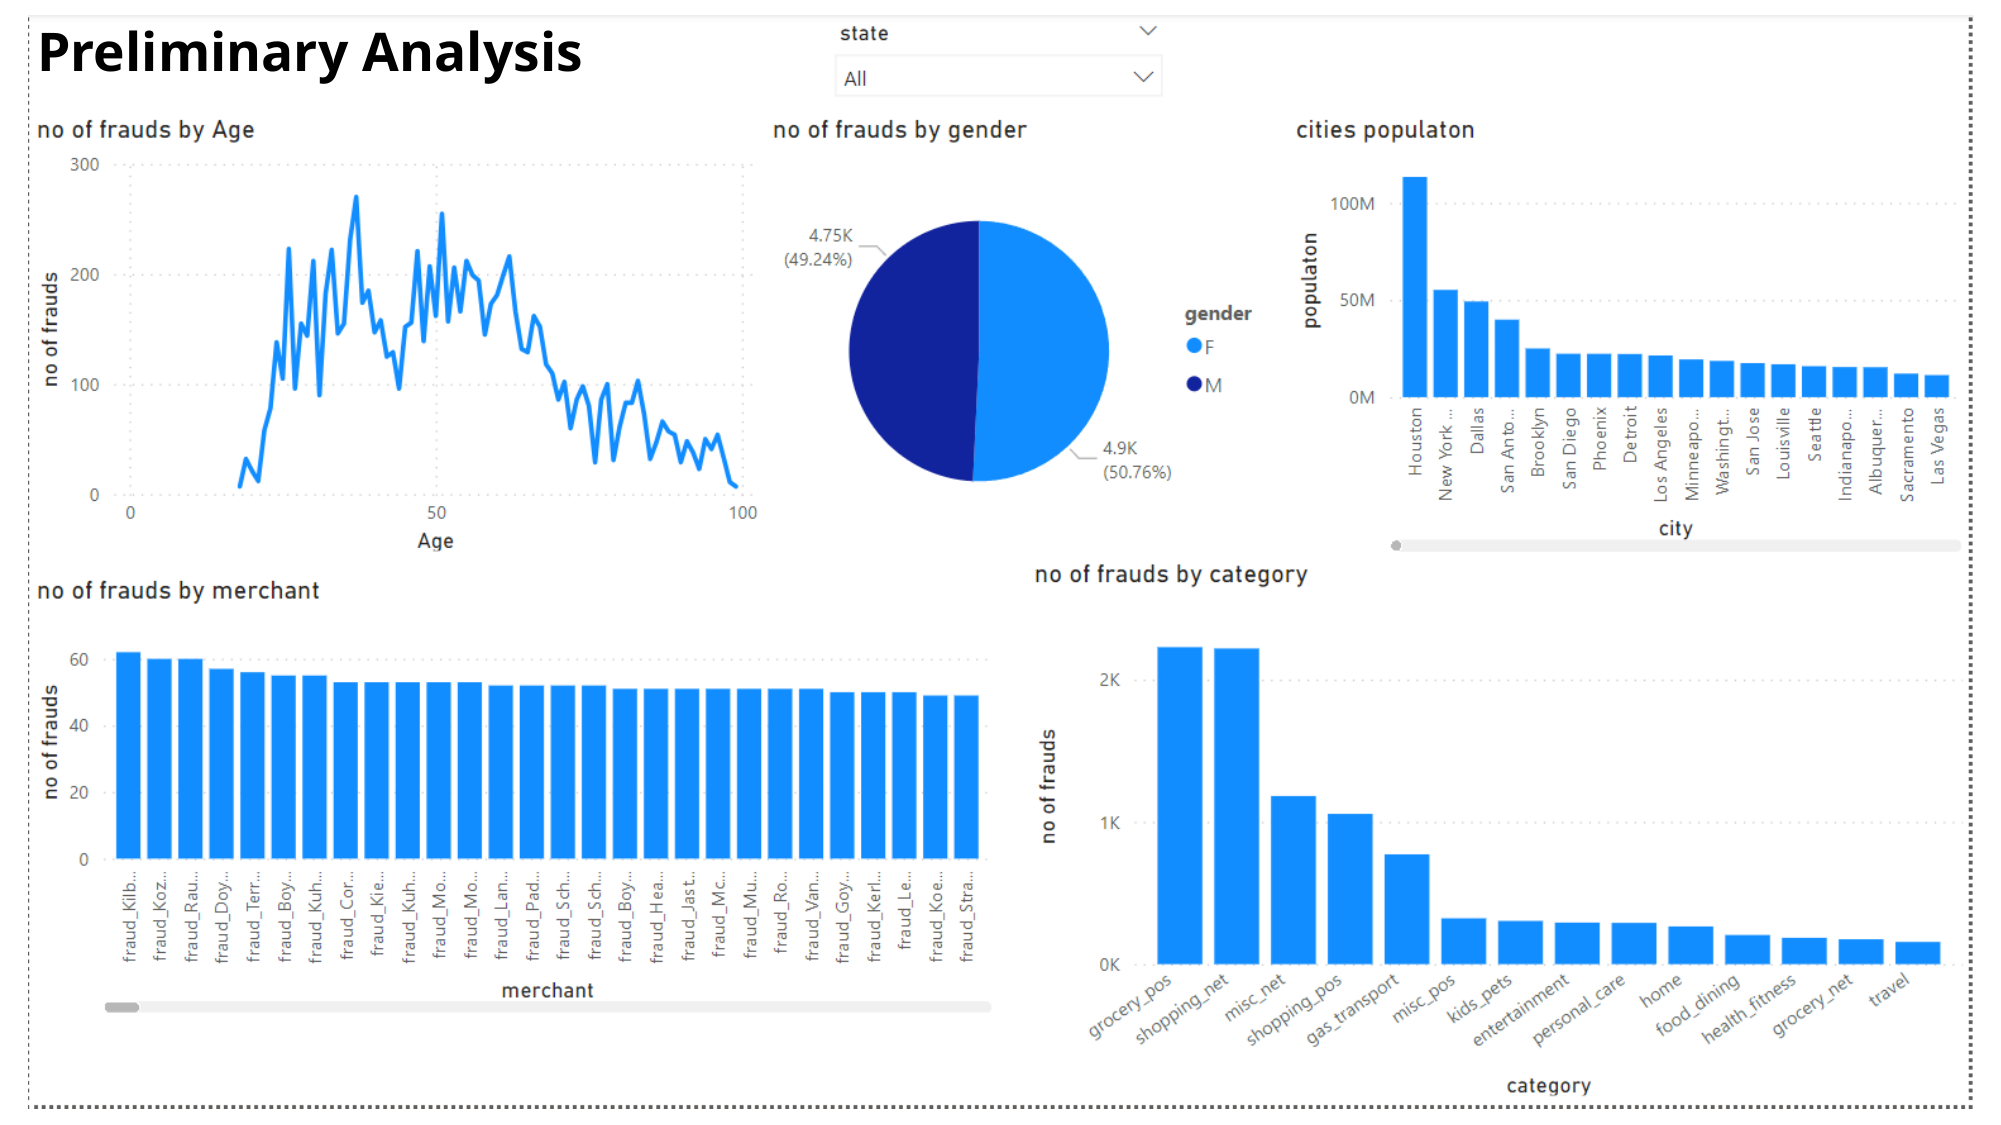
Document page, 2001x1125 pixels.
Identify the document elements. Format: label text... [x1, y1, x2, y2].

picture [28, 15, 1974, 1109]
title Preliminary Analysis [0, 0, 621, 108]
